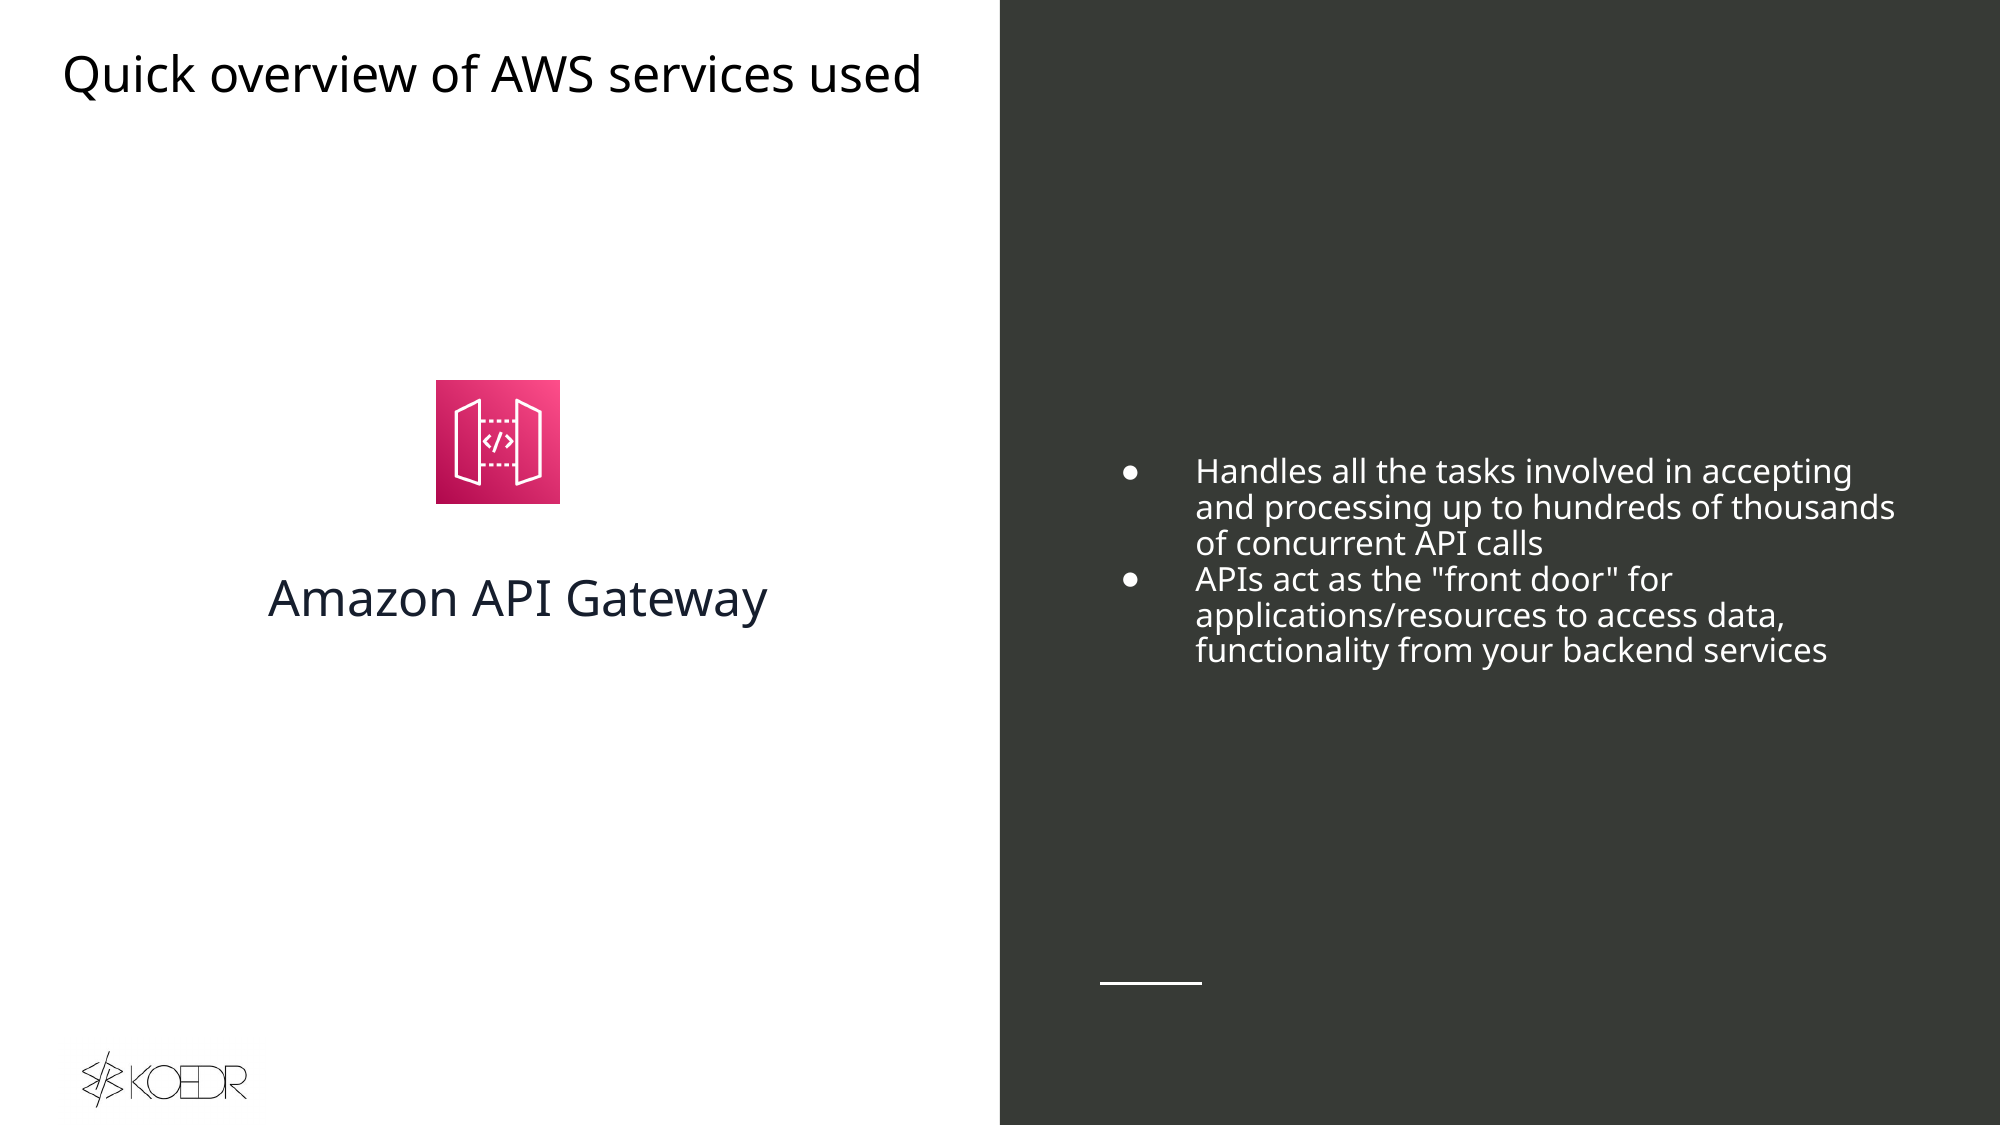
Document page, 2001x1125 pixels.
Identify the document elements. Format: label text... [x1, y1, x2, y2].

list Handles all the tasks involved in accepting and processing up to hundreds of thousands of concurrent API calls APIs act as the "front door" for applications/resources to access data, functionality from your backend services [1080, 158, 1920, 967]
text_box Amazon API Gateway [253, 503, 785, 712]
picture [435, 380, 560, 504]
picture [58, 1037, 266, 1125]
text_box Quick overview of AWS services used [47, 35, 1000, 156]
